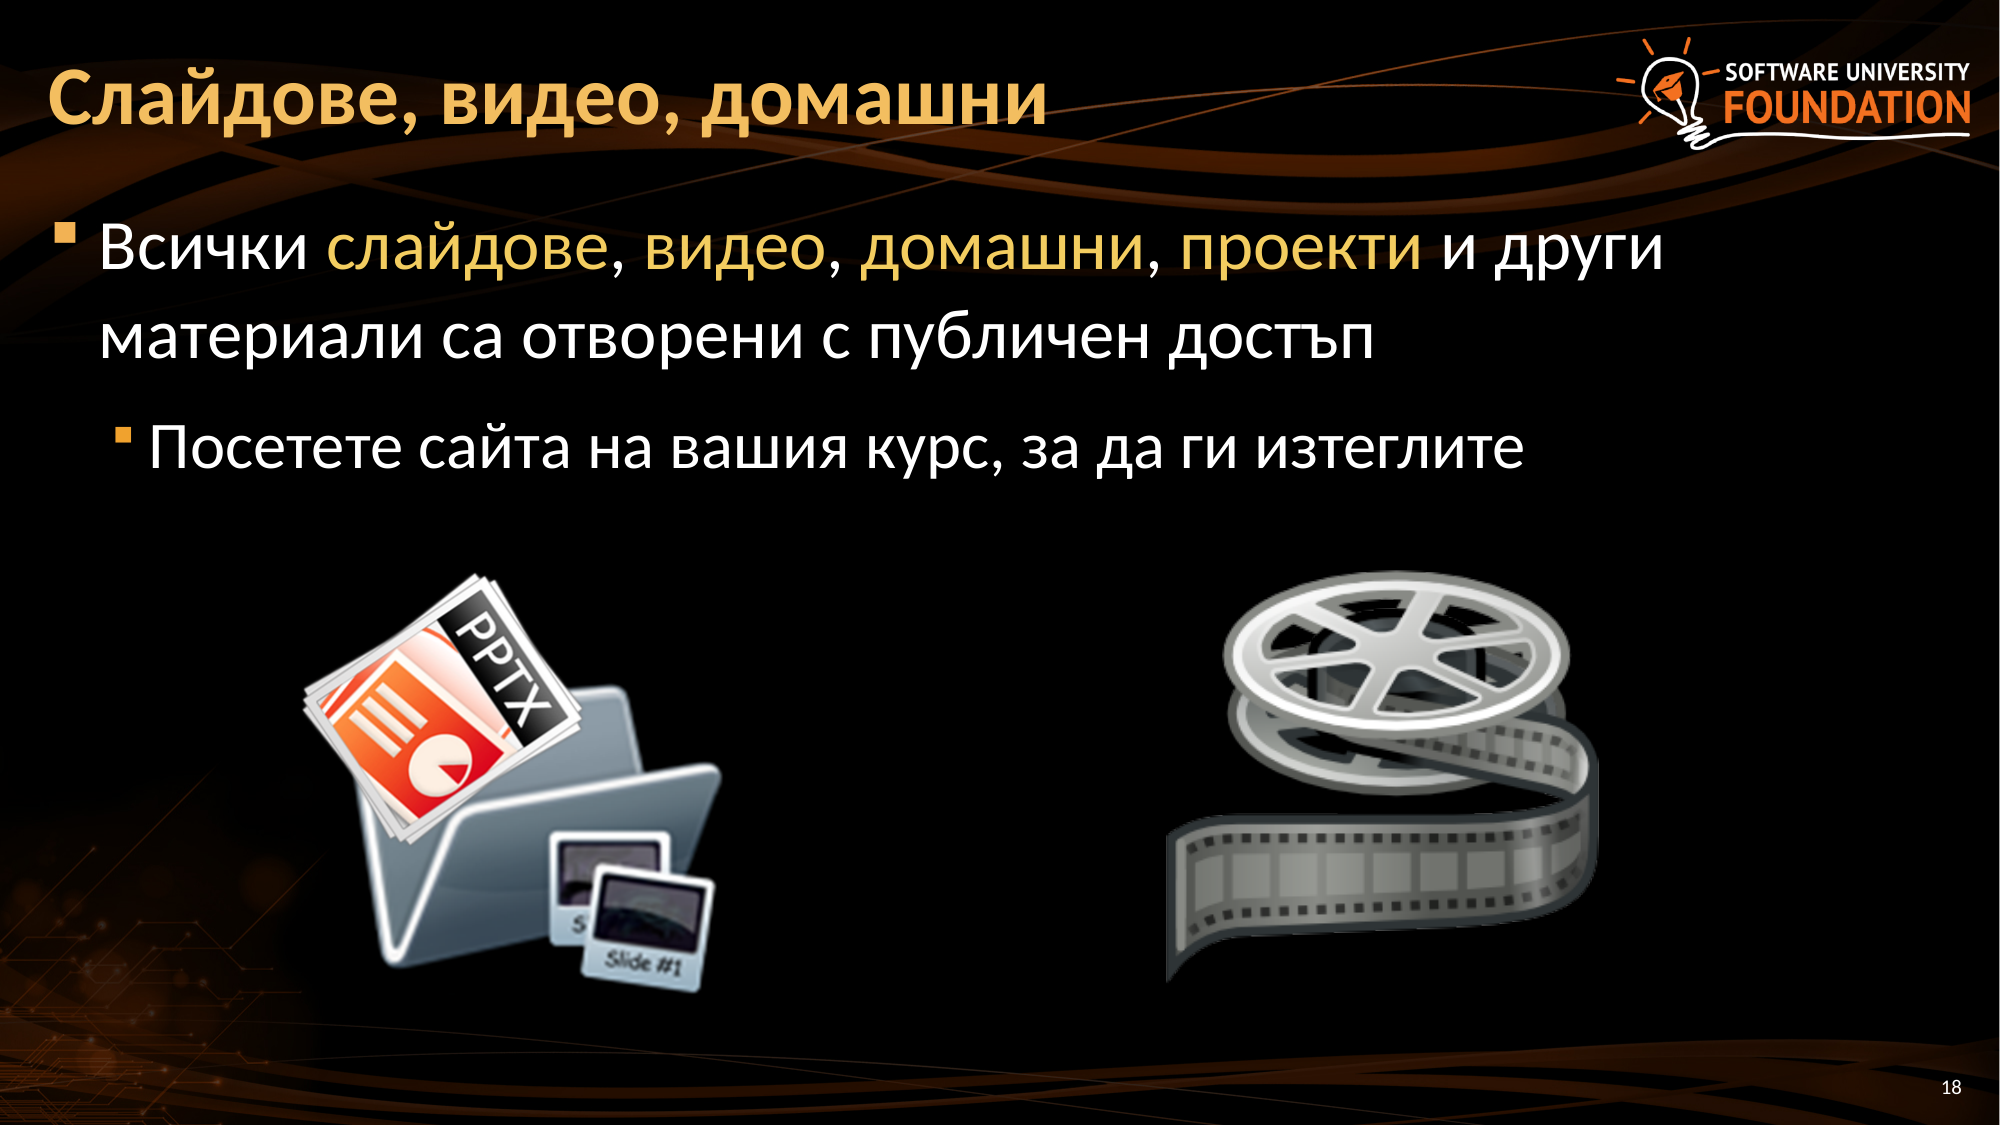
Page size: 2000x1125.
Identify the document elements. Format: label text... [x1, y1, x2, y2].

picture [0, 0, 2000, 1125]
list Всички слайдове, видео, домашни, проекти и други материали са отворени с публичен достъп Посетете сайта на вашия курс, за да ги изтеглите [31, 188, 1968, 1103]
title Слайдове, видео, домашни [30, 6, 1602, 189]
